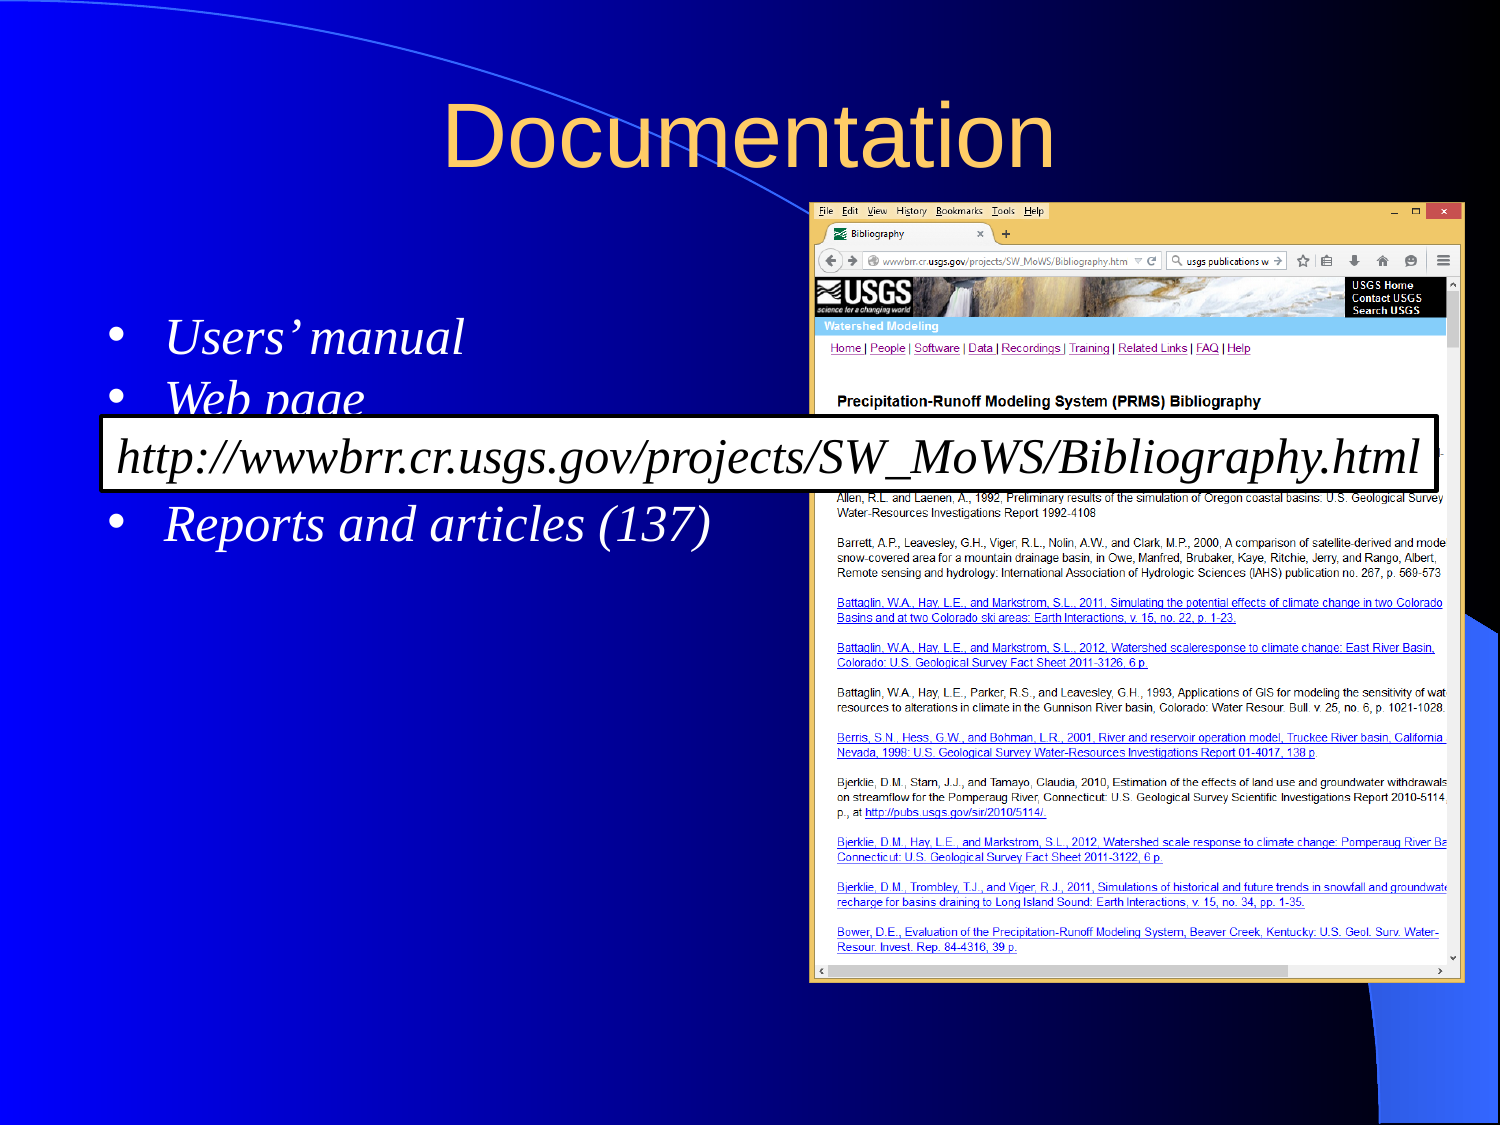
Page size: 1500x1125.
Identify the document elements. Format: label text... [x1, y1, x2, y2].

title Documentation [112, 36, 1388, 225]
text_box Users’ manual Web page Training videos Reports and articles (137) [92, 294, 726, 560]
picture [808, 201, 1466, 983]
text_box http://wwwbrr.cr.usgs.gov/projects/SW_MoWS/Bibliography.html [99, 414, 803, 493]
